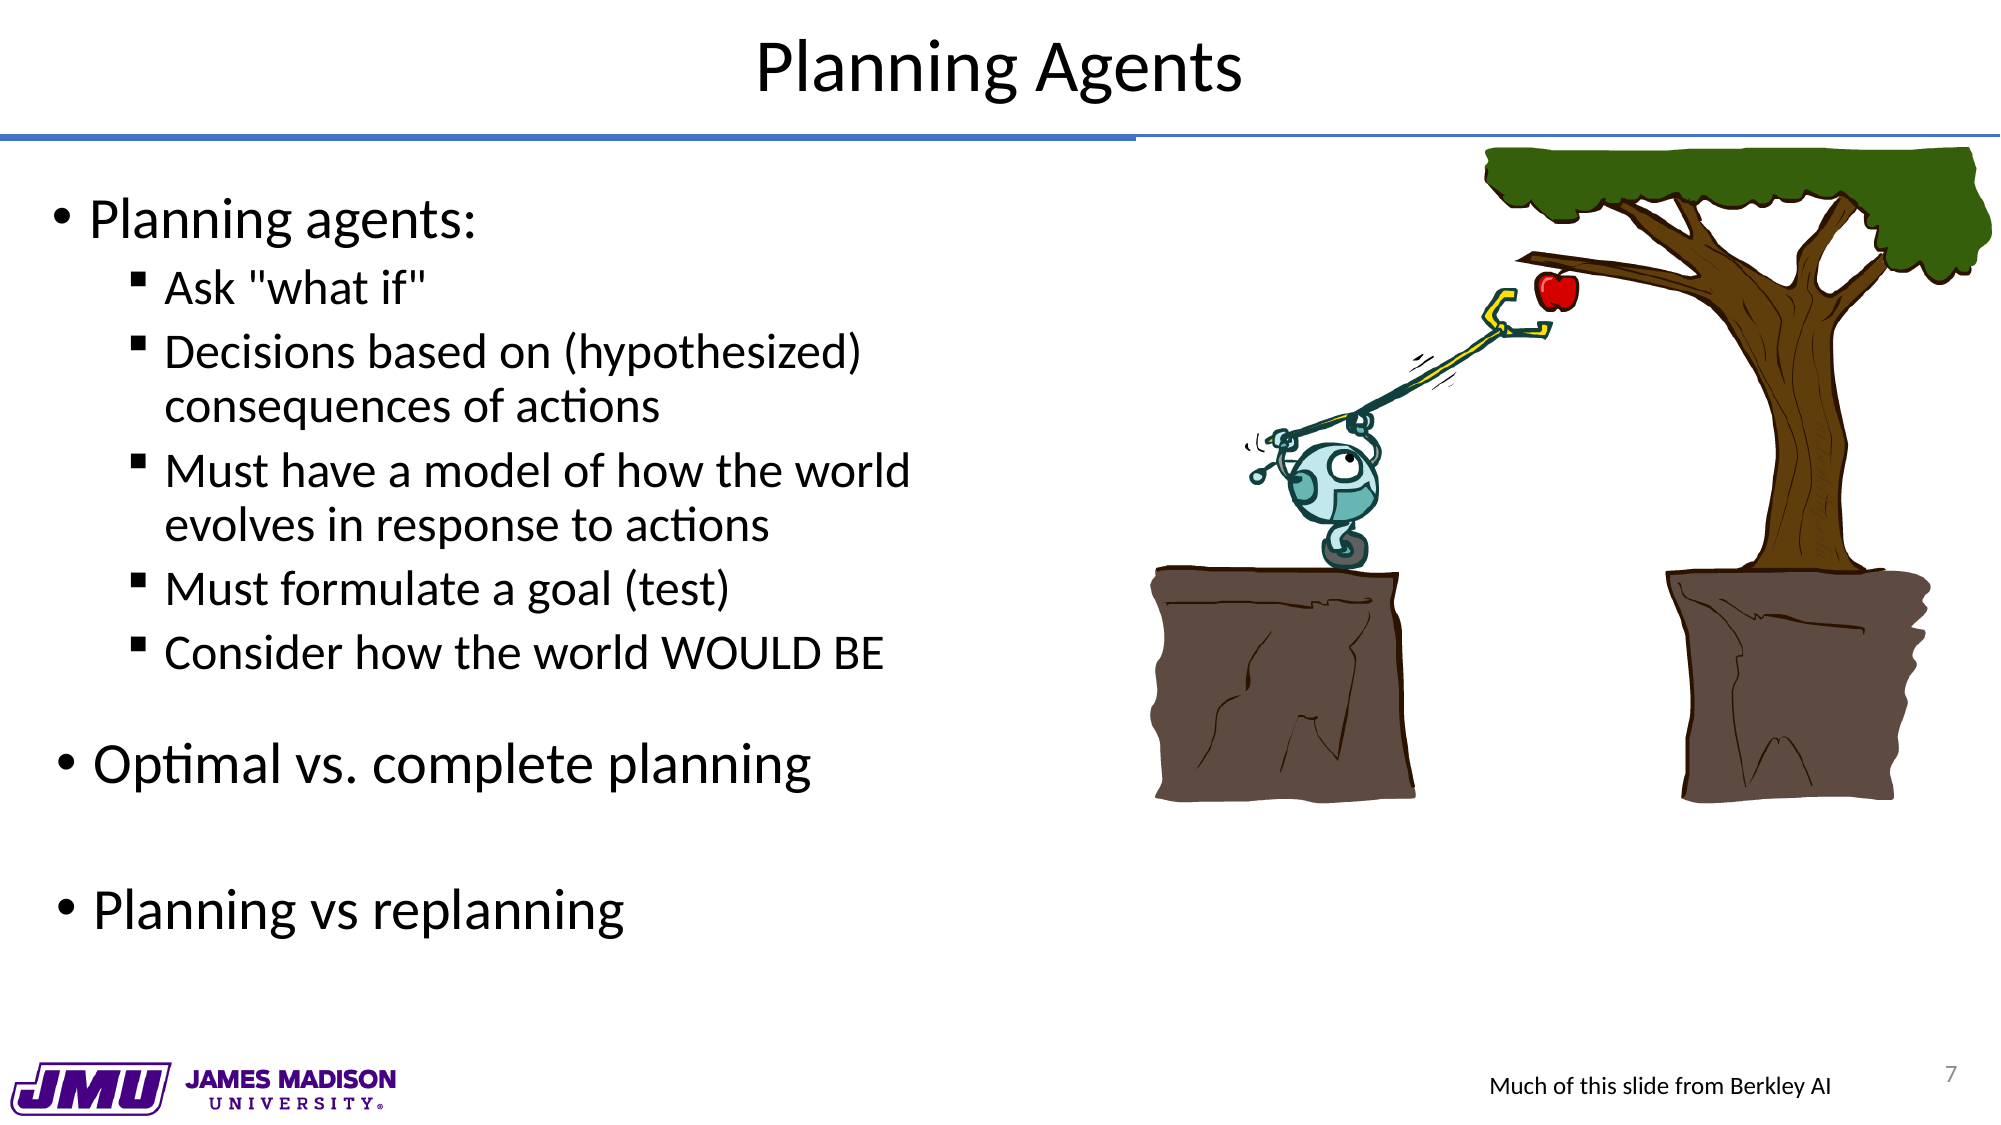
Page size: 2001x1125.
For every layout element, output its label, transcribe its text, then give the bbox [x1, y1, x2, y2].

text_box Optimal vs. complete planning [40, 725, 967, 817]
text_box Planning vs replanning [40, 871, 967, 963]
picture [1136, 137, 2000, 814]
title Planning Agents [0, 0, 2000, 134]
slide_number 7 [1870, 1042, 1973, 1103]
text_box Much of this slide from Berkley AI [1443, 1065, 1848, 1103]
picture [0, 1042, 410, 1125]
list Planning agents: Ask "what if" Decisions based on (hypothesized) consequences of actions Must have a model of how the world evolves in response to actions Must formulate a goal (test) Consider how the world WOULD BE [36, 180, 946, 563]
